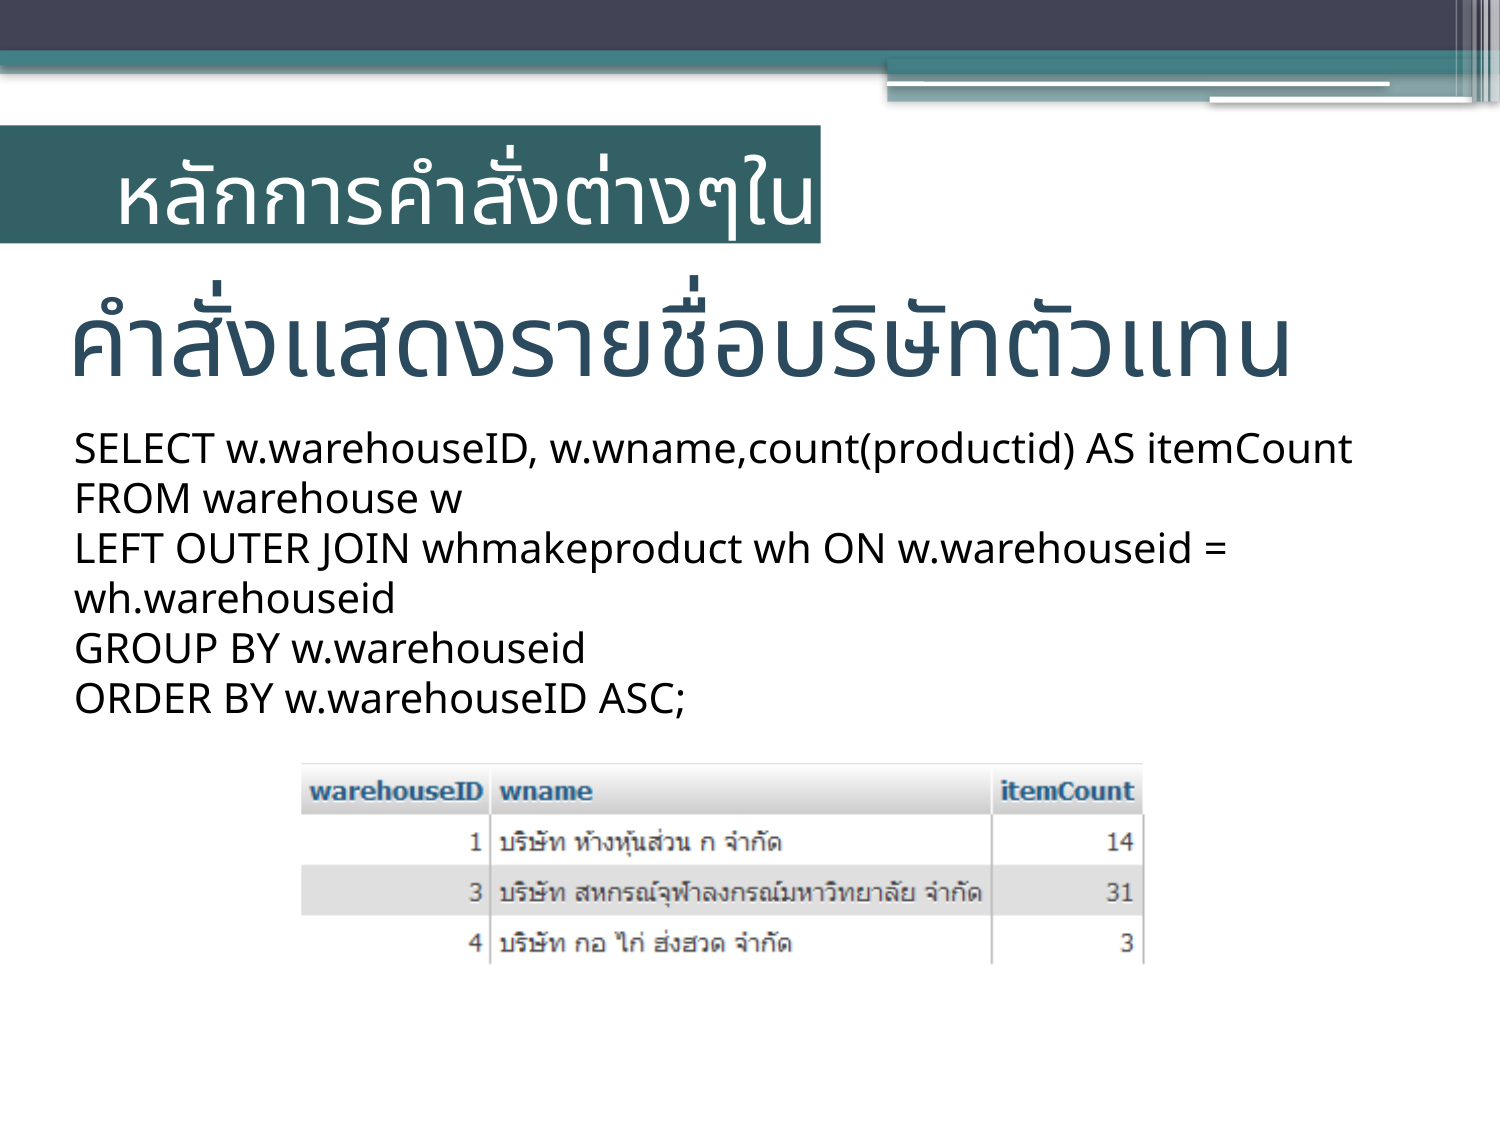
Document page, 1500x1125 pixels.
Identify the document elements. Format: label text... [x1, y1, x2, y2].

text_box [0, 124, 100, 245]
title หลักการคำสั่งต่างๆในเว็บ [100, 103, 1451, 279]
text_box SELECT w.warehouseID, w.wname,count(productid) AS itemCount FROM warehouse w LEFT OUTER JOIN whmakeproduct wh ON w.warehouseid = wh.warehouseid GROUP BY w.warehouseid ORDER BY w.warehouseID ASC; [59, 414, 1436, 729]
text_box คำสั่งแสดงรายชื่อบริษัทตัวแทน [53, 268, 1341, 404]
picture [300, 762, 1152, 970]
